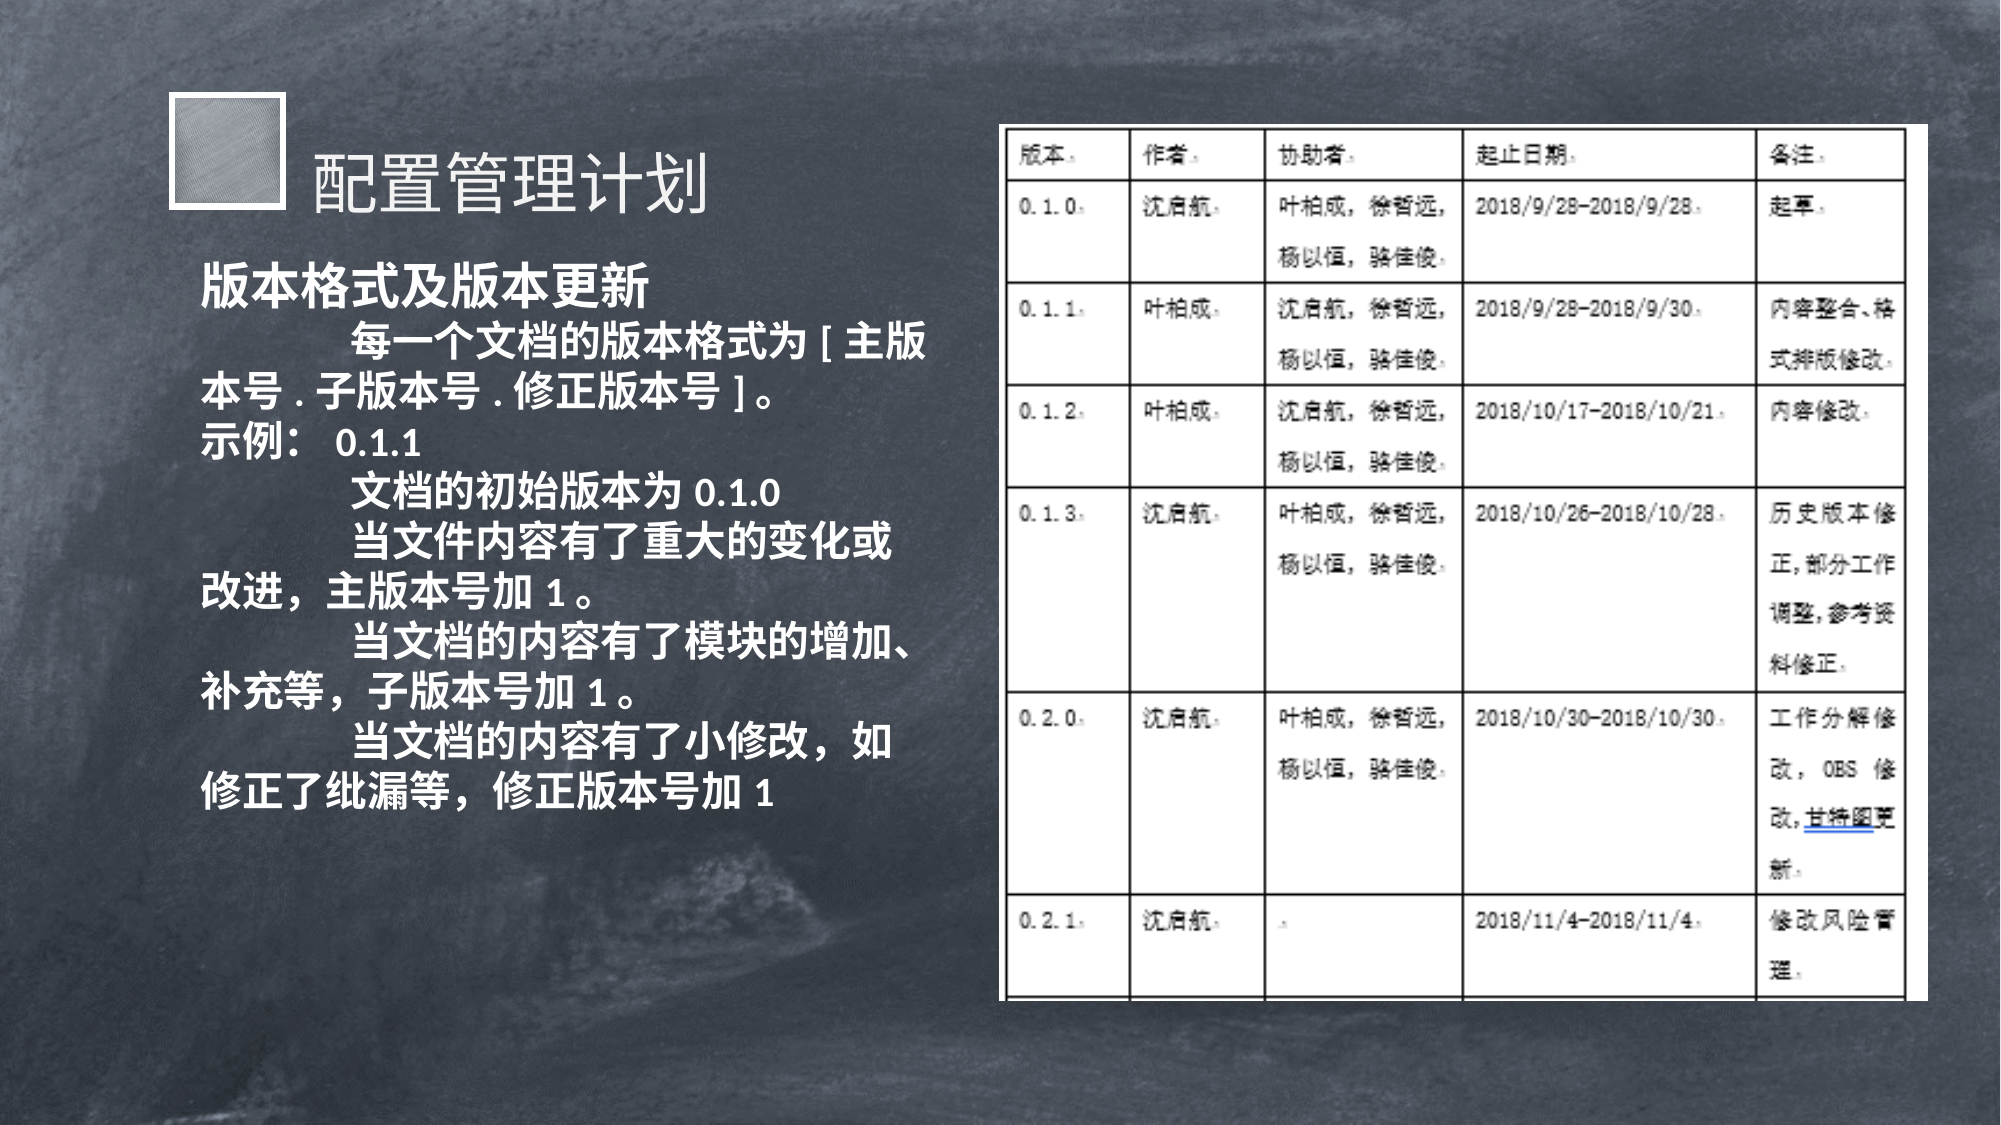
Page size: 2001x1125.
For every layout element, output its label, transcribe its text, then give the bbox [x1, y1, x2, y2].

text_box [171, 94, 284, 208]
text_box 配置管理计划 [296, 54, 727, 229]
picture [0, 0, 2001, 1125]
text_box 版本格式及版本更新 每一个文档的版本格式为[主版本号.子版本号.修正版本号]。 示例：0.1.1 文档的初始版本为0.1.0 当文件内容有了重大的变化或改进，主版本号加1。 当文档的内容有了模块的增加、补充等，子版本号加1。 当文档的内容有了小修改，如修正了纰漏等，修正版本号加1 [185, 246, 945, 872]
